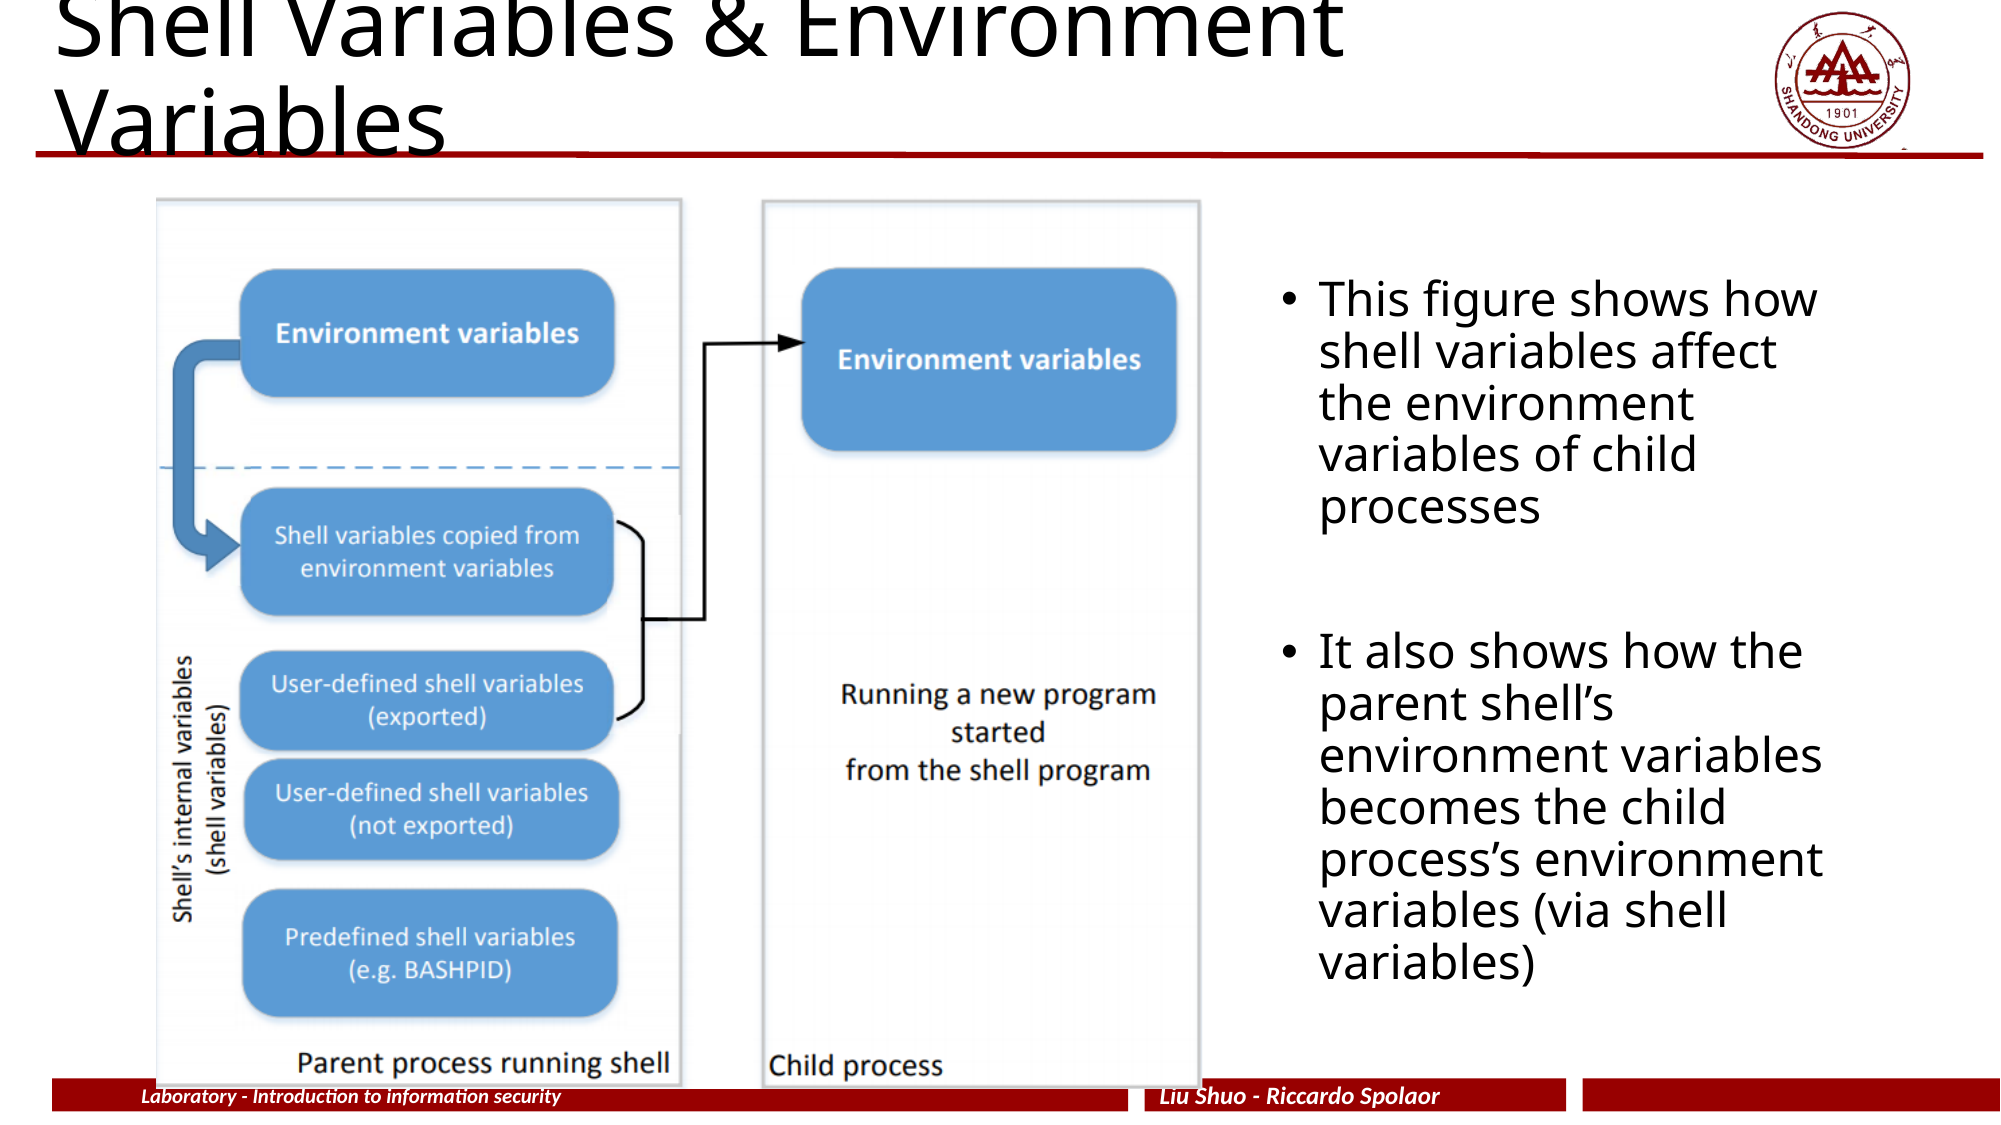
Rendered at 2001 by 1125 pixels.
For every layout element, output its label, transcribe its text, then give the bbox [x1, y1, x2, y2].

title Shell Variables & Environment Variables [39, 0, 1765, 154]
list This figure shows how shell variables affect the environment variables of child processes It also shows how the parent shell’s environment variables becomes the child process’s environment variables (via shell variables) [1265, 267, 1863, 1016]
picture [1774, 10, 1911, 150]
picture [156, 194, 1203, 1090]
